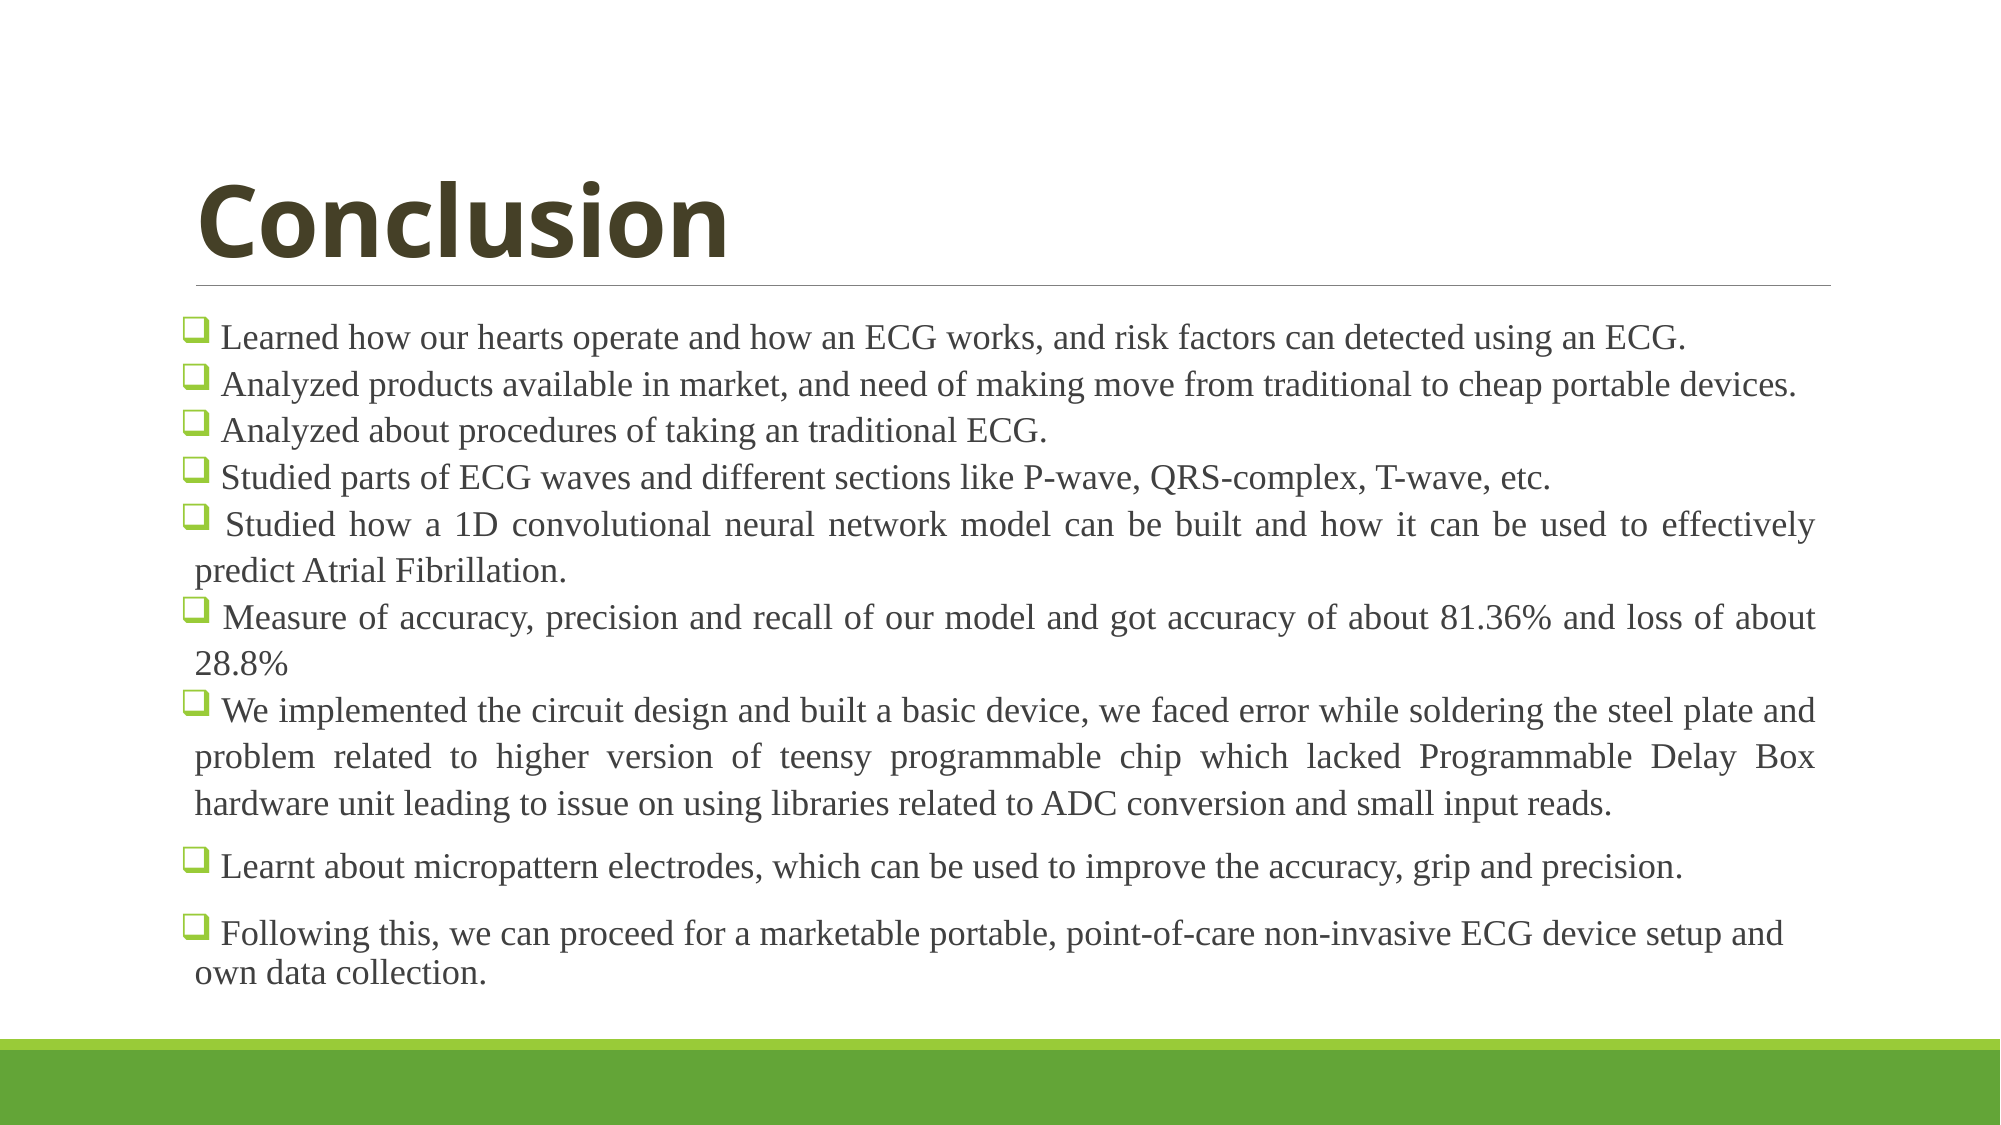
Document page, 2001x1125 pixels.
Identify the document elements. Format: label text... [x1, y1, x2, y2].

title Conclusion [180, 47, 1830, 285]
list Learned how our hearts operate and how an ECG works, and risk factors can detected using an ECG. Analyzed products available in market, and need of making move from traditional to cheap portable devices. Analyzed about procedures of taking an traditional ECG. Studied parts of ECG waves and different sections like P-wave, QRS-complex, T-wave, etc. Studied how a 1D convolutional neural network model can be built and how it can be used to effectively predict Atrial Fibrillation. Measure of accuracy, precision and recall of our model and got accuracy of about 81.36% and loss of about 28.8% We implemented the circuit design and built a basic device, we faced error while soldering the steel plate and problem related to higher version of teensy programmable chip which lacked Programmable Delay Box hardware unit leading to issue on using libraries related to ADC conversion and small input reads. Learnt about micropattern electrodes, which can be used to improve the accuracy, grip and precision. Following this, we can proceed for a marketable portable, point-of-care non-invasive ECG device setup and own data collection. [180, 302, 1817, 1021]
